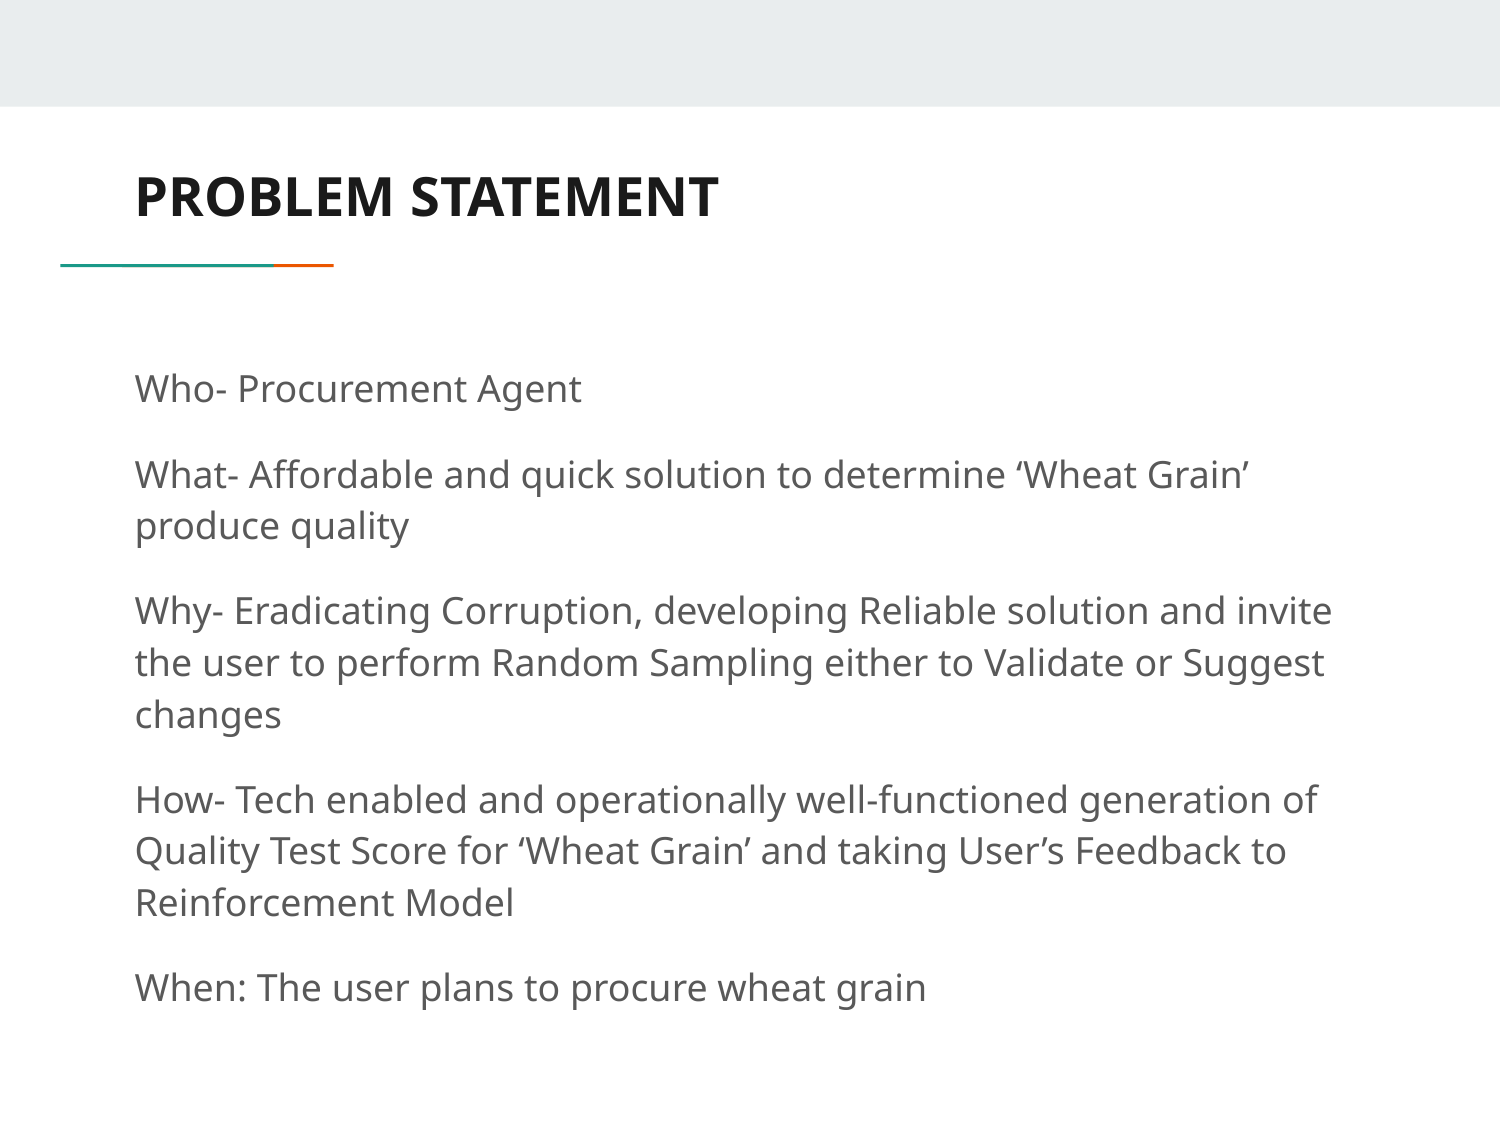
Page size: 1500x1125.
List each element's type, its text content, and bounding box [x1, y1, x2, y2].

list Who- Procurement Agent What- Affordable and quick solution to determine ‘Wheat Grain’ produce quality Why- Eradicating Corruption, developing Reliable solution and invite the user to perform Random Sampling either to Validate or Suggest changes How- Tech enabled and operationally well-functioned generation of Quality Test Score for ‘Wheat Grain’ and taking User’s Feedback to Reinforcement Model When: The user plans to procure wheat grain [119, 343, 1381, 1004]
title PROBLEM STATEMENT [119, 147, 1381, 304]
